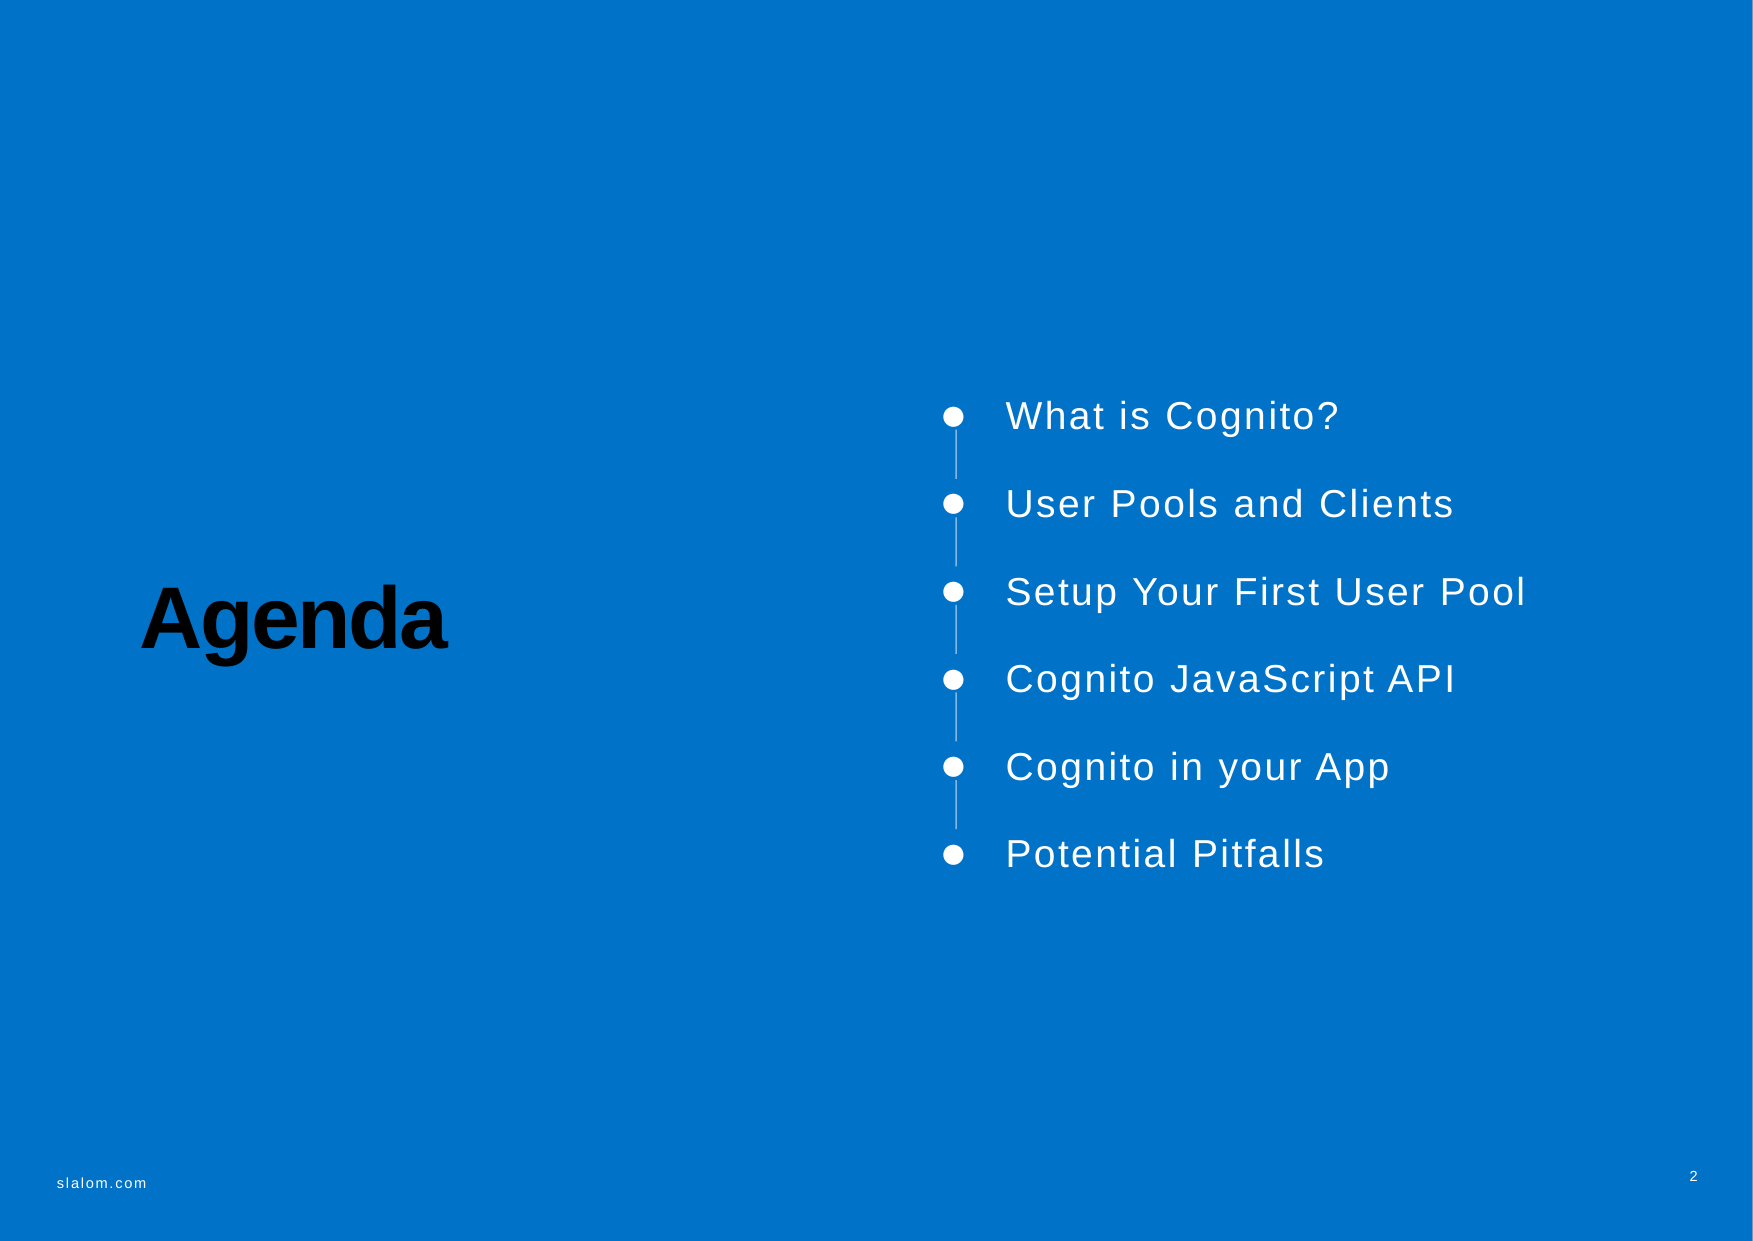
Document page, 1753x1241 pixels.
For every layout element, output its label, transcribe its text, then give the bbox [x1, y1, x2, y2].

text_box What is Cognito? User Pools and Clients Setup Your First User Pool Cognito JavaScript API Cognito in your App Potential Pitfalls [924, 371, 1584, 884]
title Agenda [139, 584, 896, 657]
slide_number 2 [1635, 1167, 1698, 1216]
